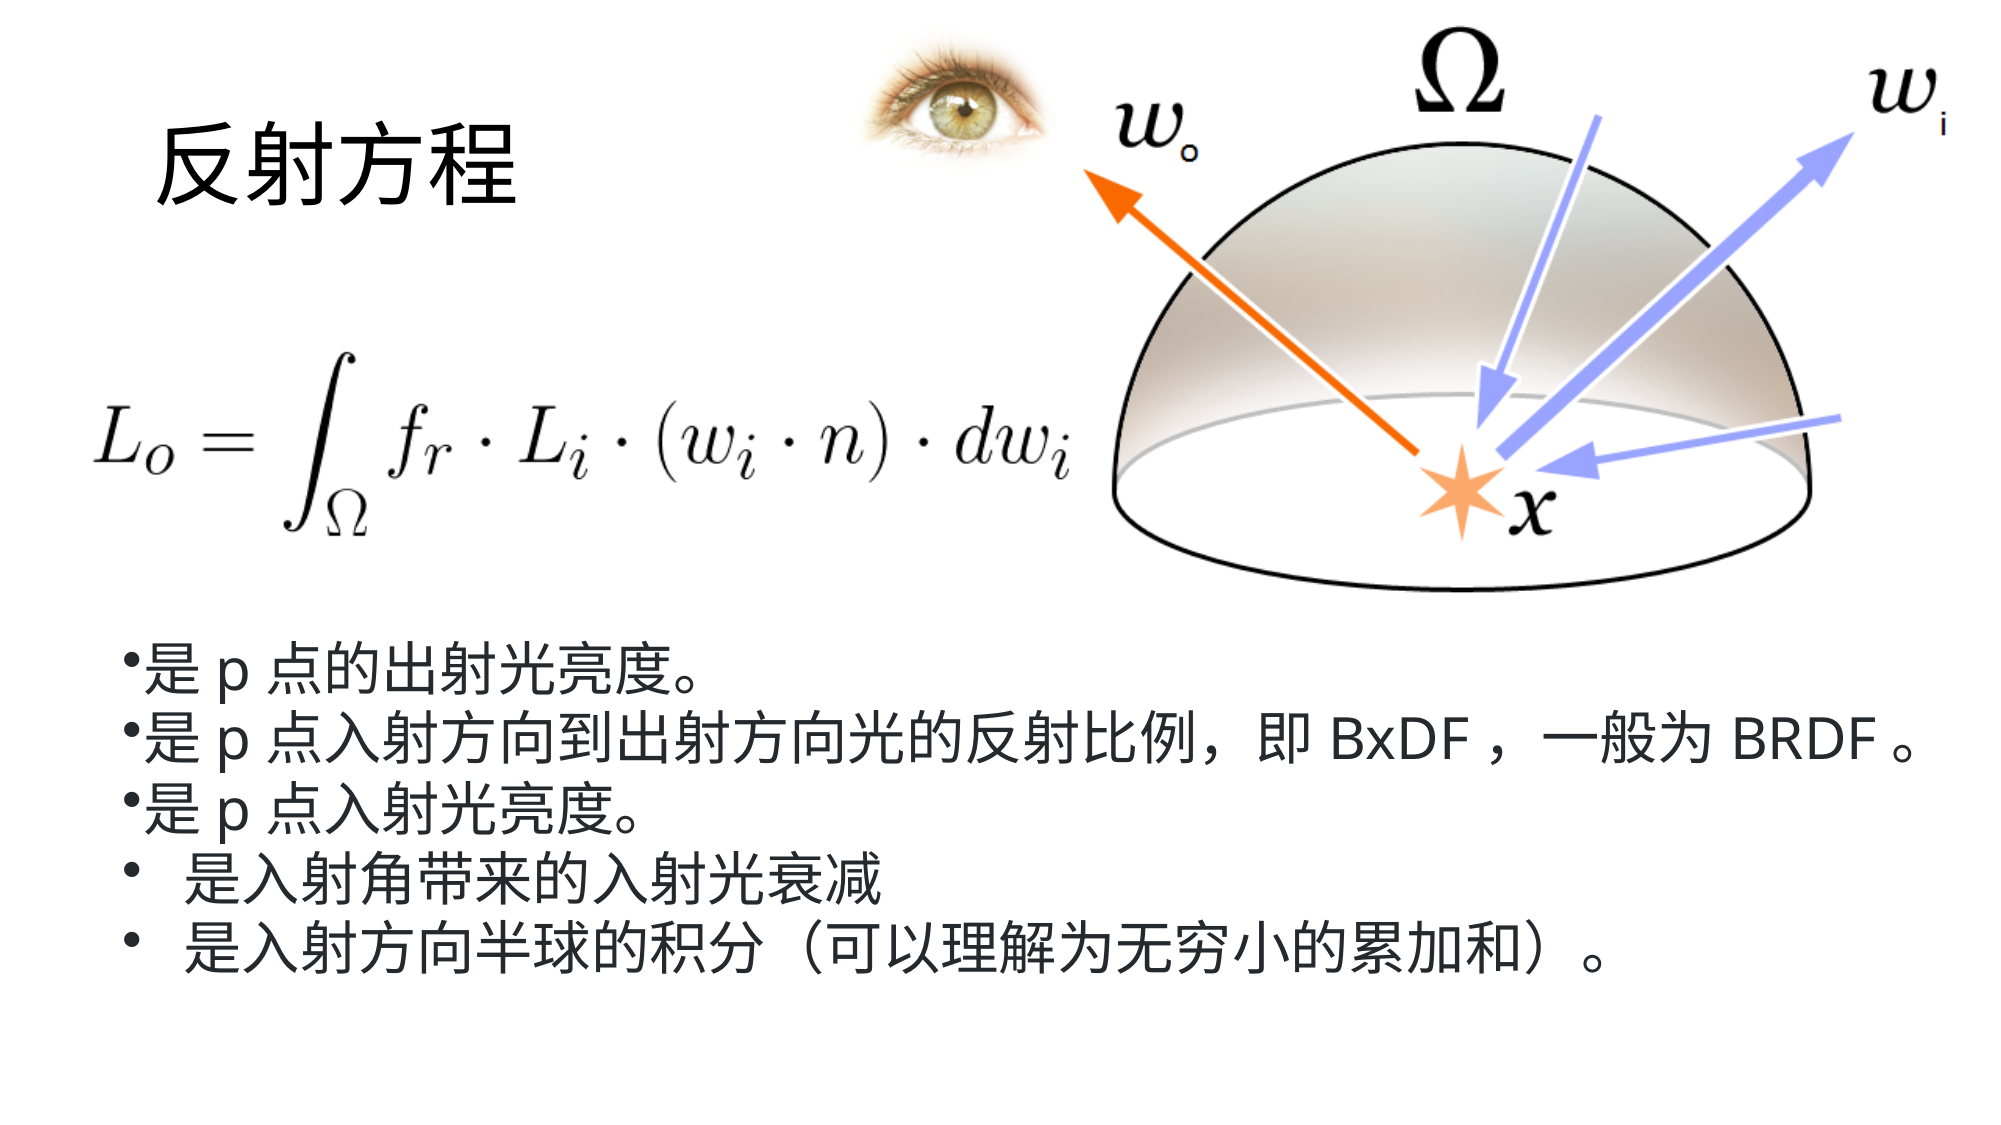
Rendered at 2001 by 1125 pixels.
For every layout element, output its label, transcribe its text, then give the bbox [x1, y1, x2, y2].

title 反射方程 [137, 59, 845, 278]
picture [23, 4, 2000, 627]
